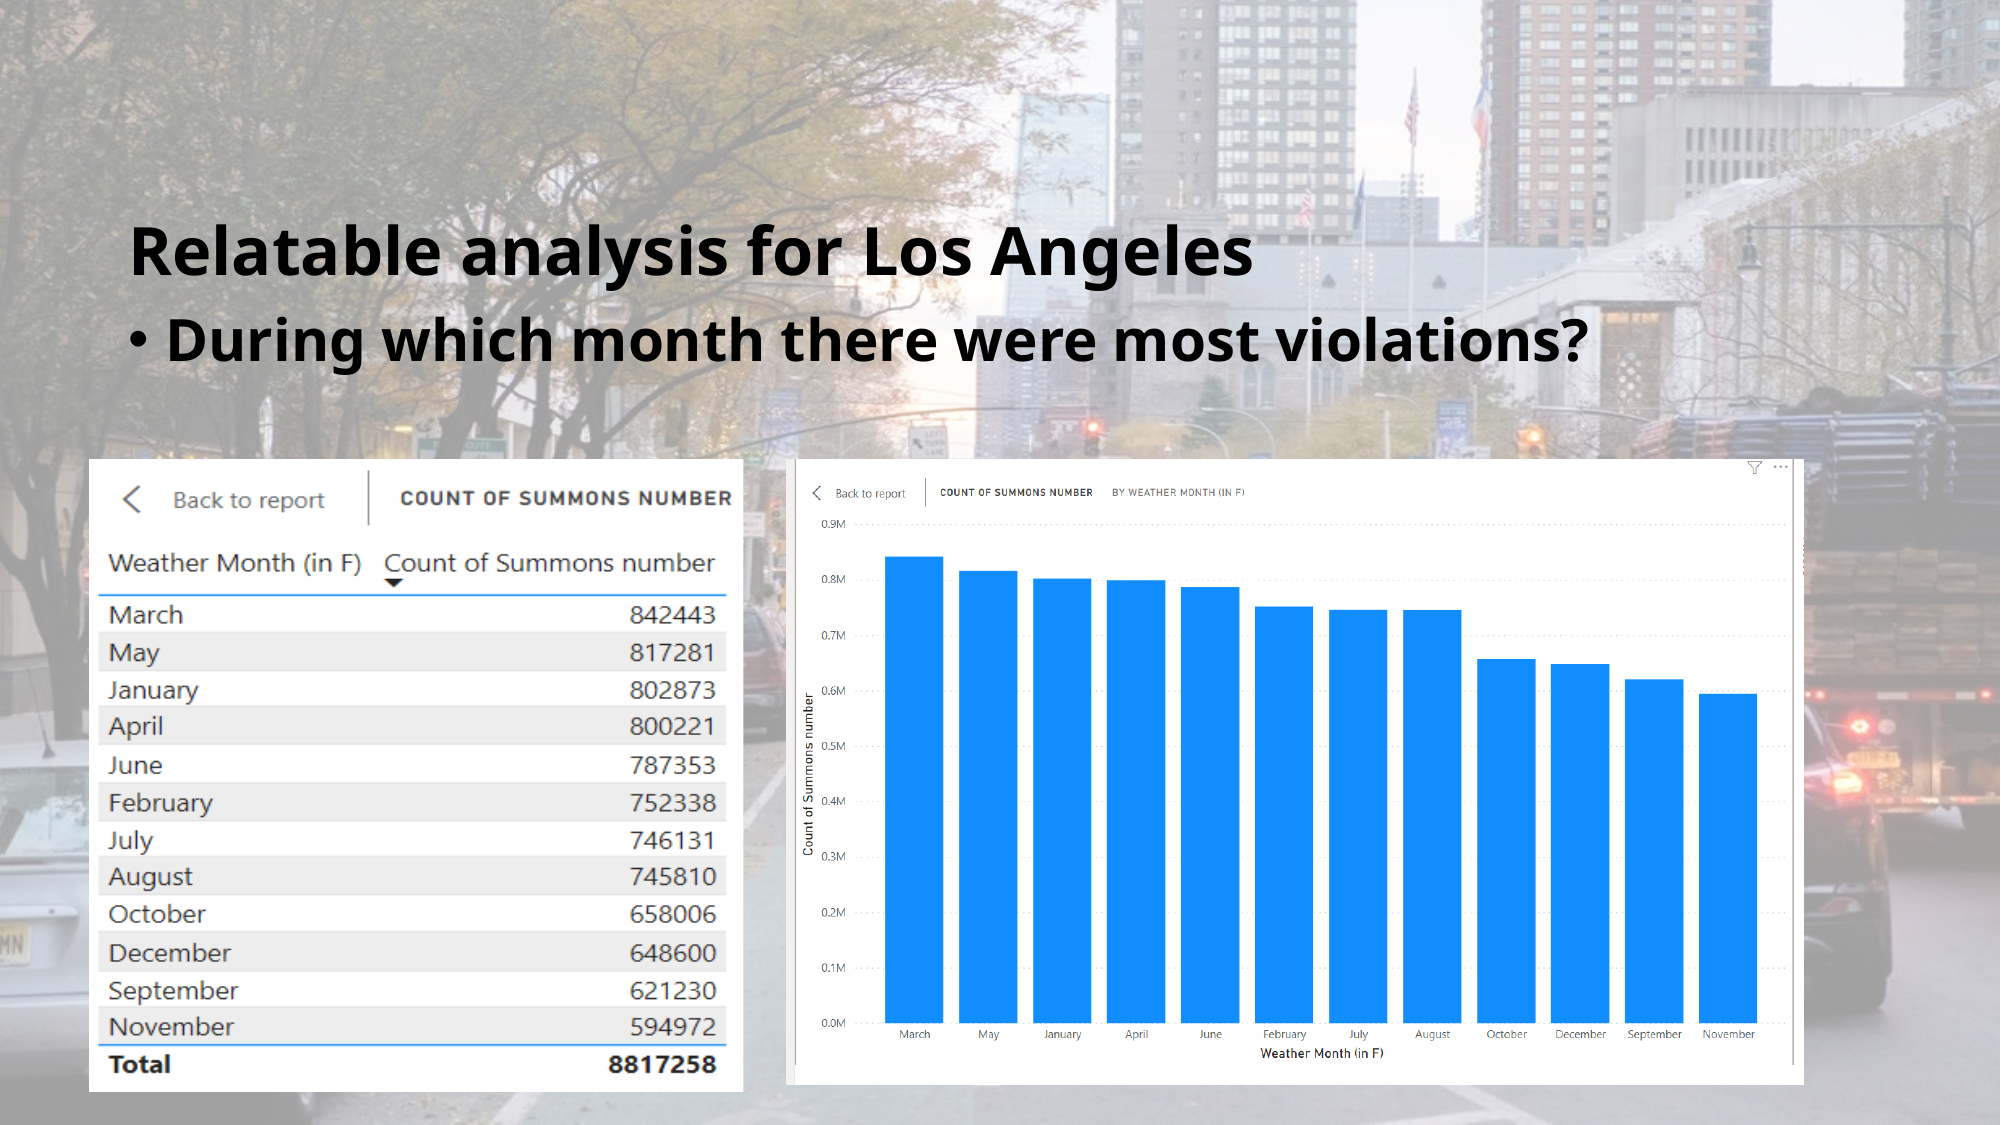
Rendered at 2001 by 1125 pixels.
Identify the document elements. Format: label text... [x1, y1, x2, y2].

list Relatable analysis for Los Angeles During which month there were most violations? [113, 119, 1863, 419]
picture [86, 459, 744, 1092]
picture [782, 459, 1804, 1092]
